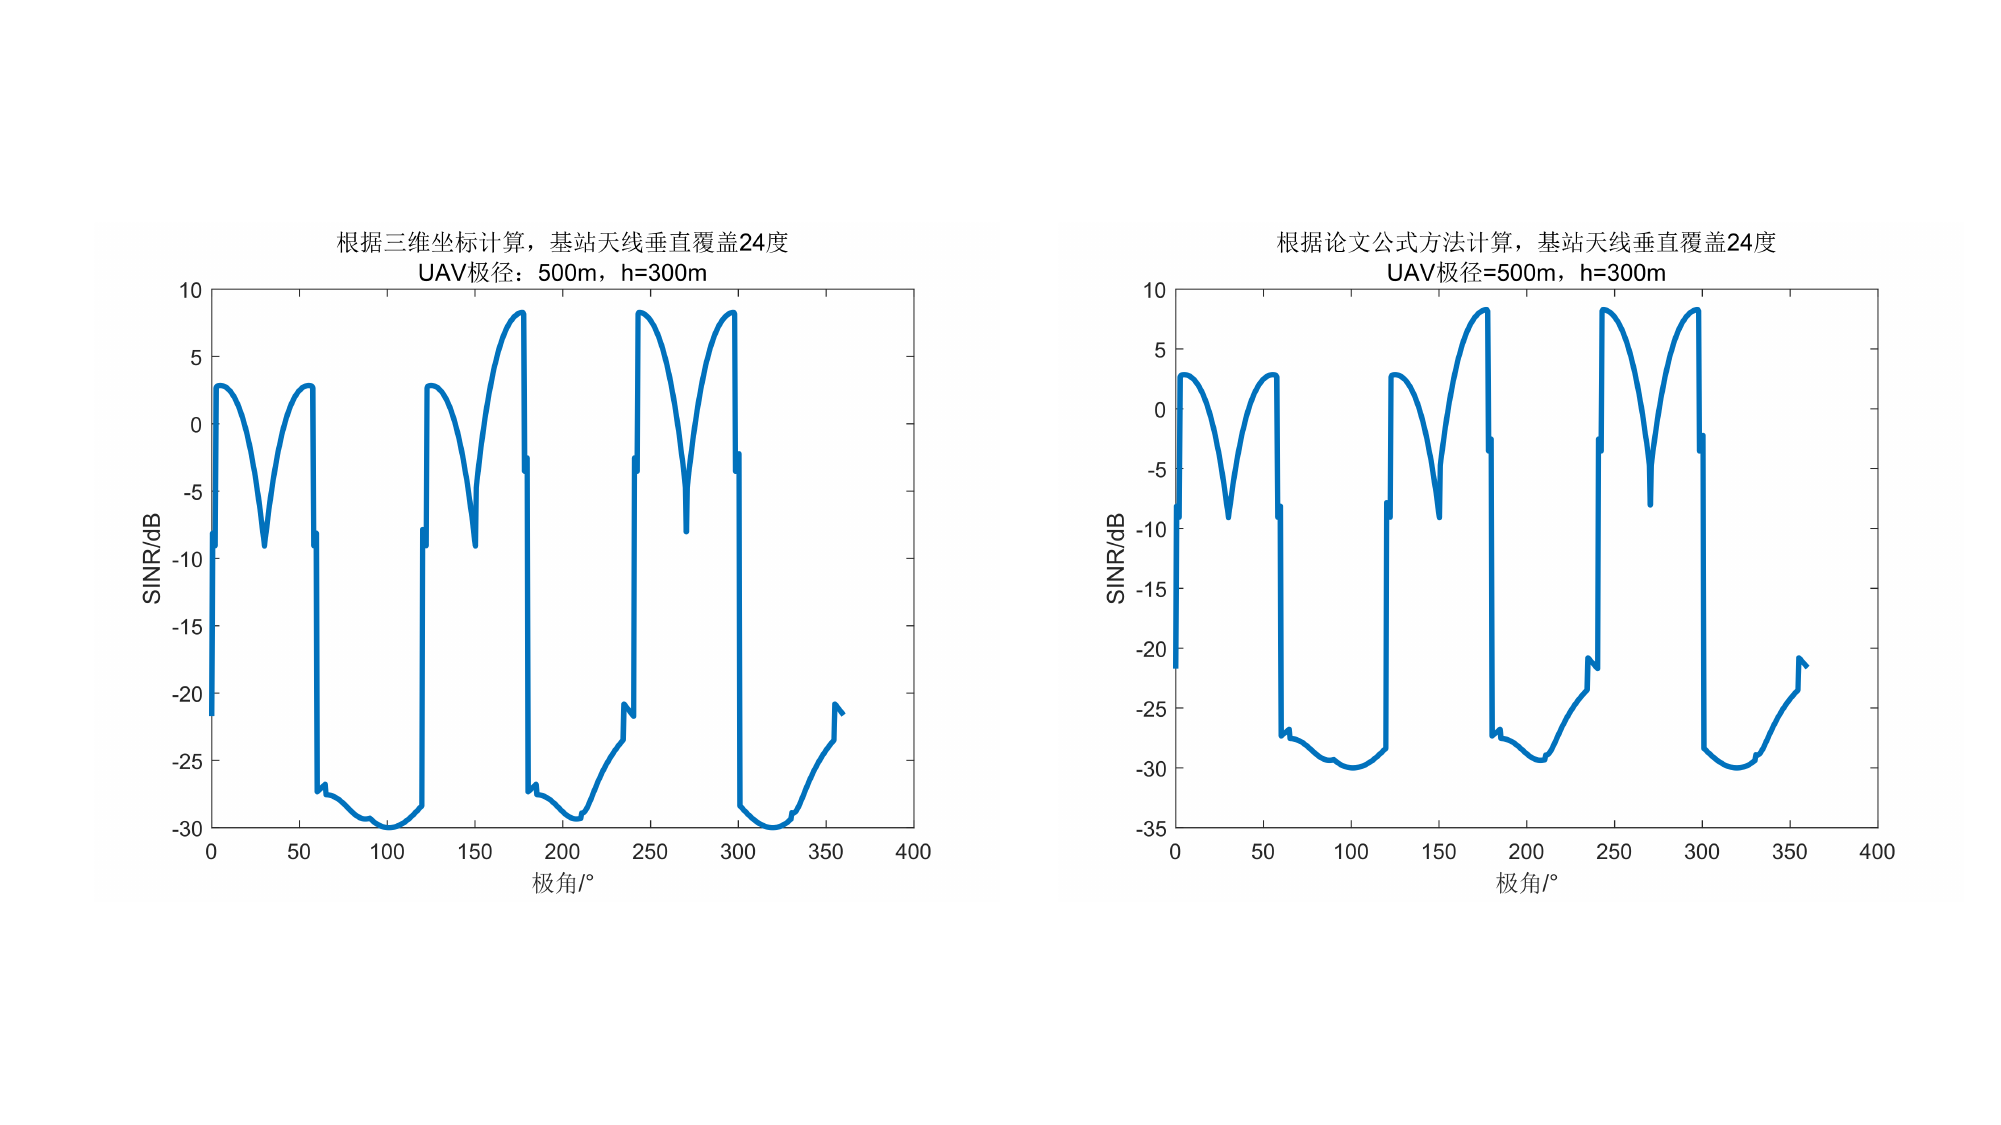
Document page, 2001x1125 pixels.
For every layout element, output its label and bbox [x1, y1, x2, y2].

picture [94, 222, 1000, 902]
picture [1058, 222, 1964, 902]
